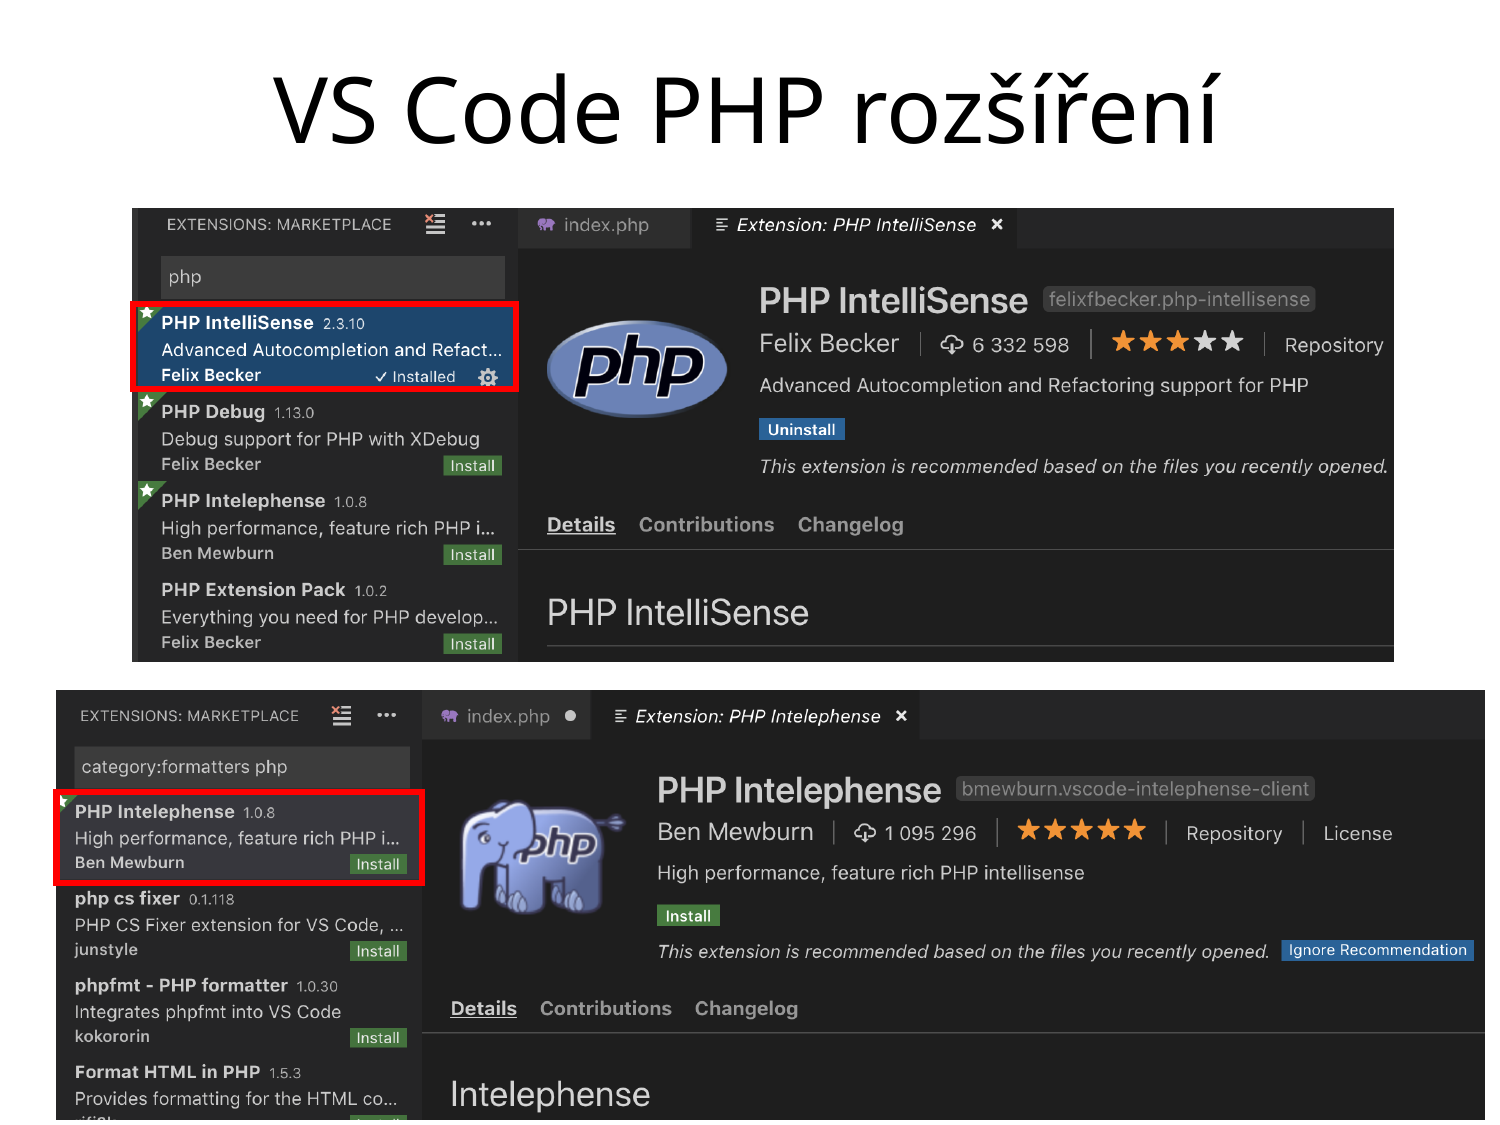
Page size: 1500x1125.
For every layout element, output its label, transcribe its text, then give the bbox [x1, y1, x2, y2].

picture [56, 690, 1485, 1120]
title VS Code PHP rozšíření [100, 5, 1394, 223]
picture [132, 208, 1395, 662]
